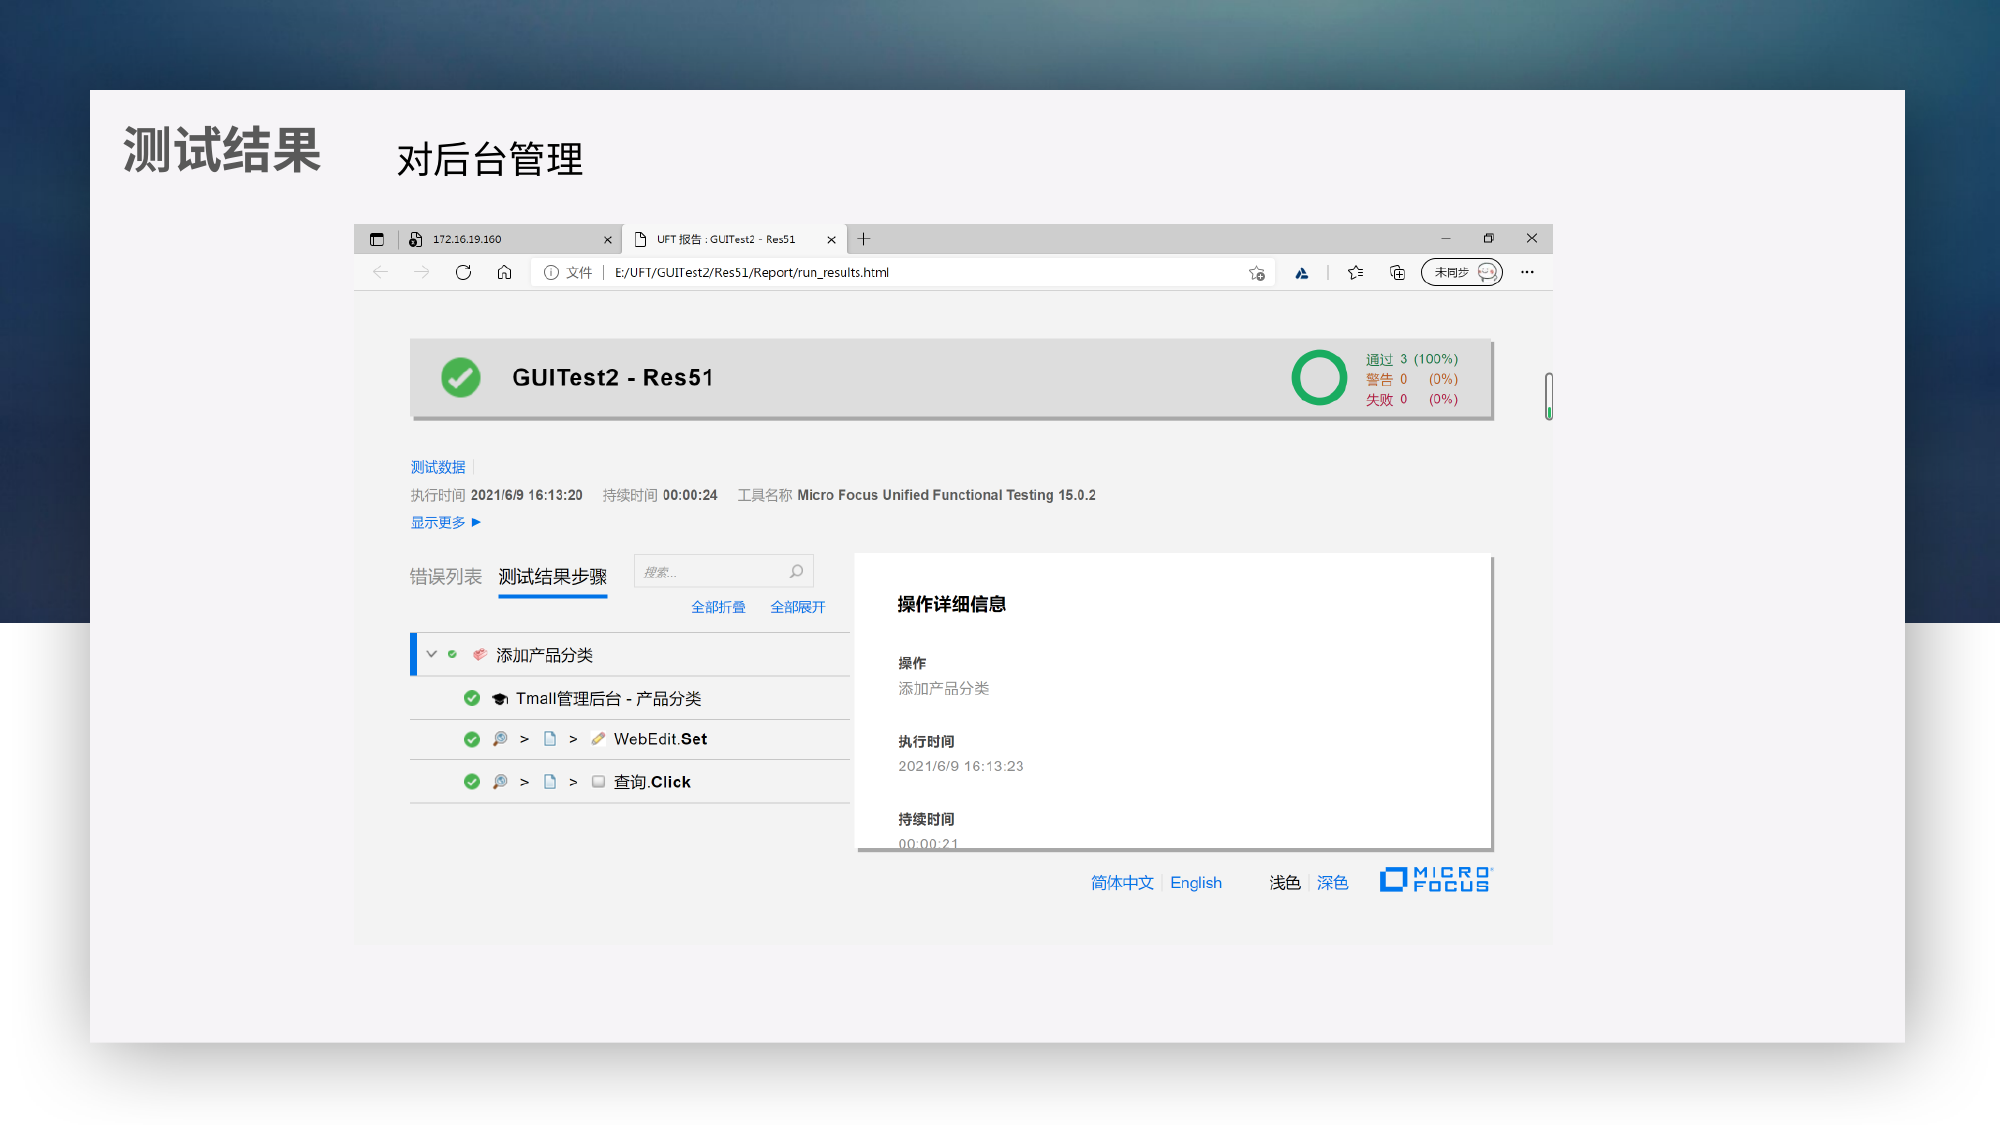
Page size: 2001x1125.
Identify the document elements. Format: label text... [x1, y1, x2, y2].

text_box 对后台管理 [381, 128, 620, 189]
picture [0, 0, 2000, 623]
text_box 测试结果 [107, 111, 338, 187]
picture [354, 224, 1553, 945]
